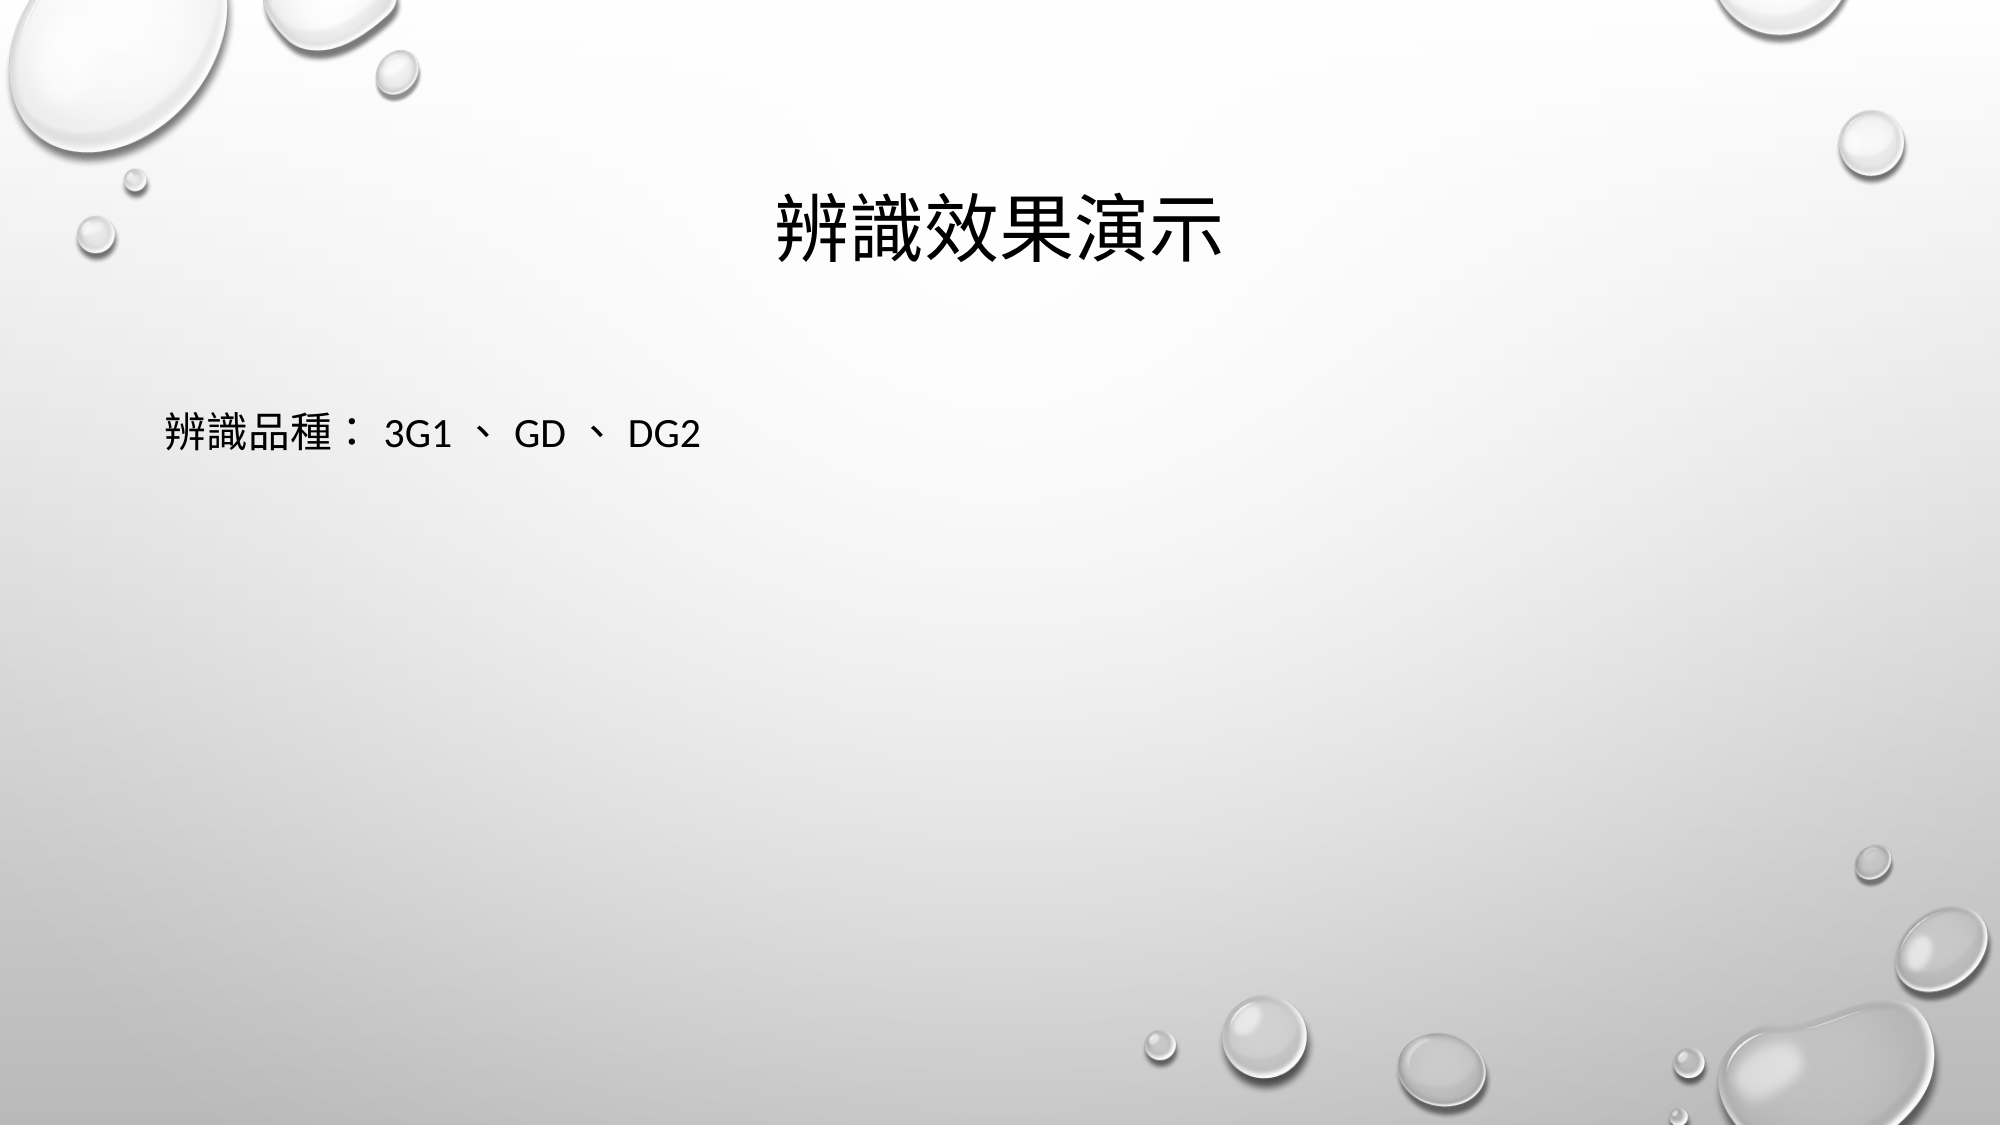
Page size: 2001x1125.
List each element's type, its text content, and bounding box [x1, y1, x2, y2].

picture [0, 0, 2000, 1125]
title 辨識效果演示 [149, 101, 1851, 364]
list 辨識品種：3G1、GD、DG2 [149, 388, 1850, 950]
